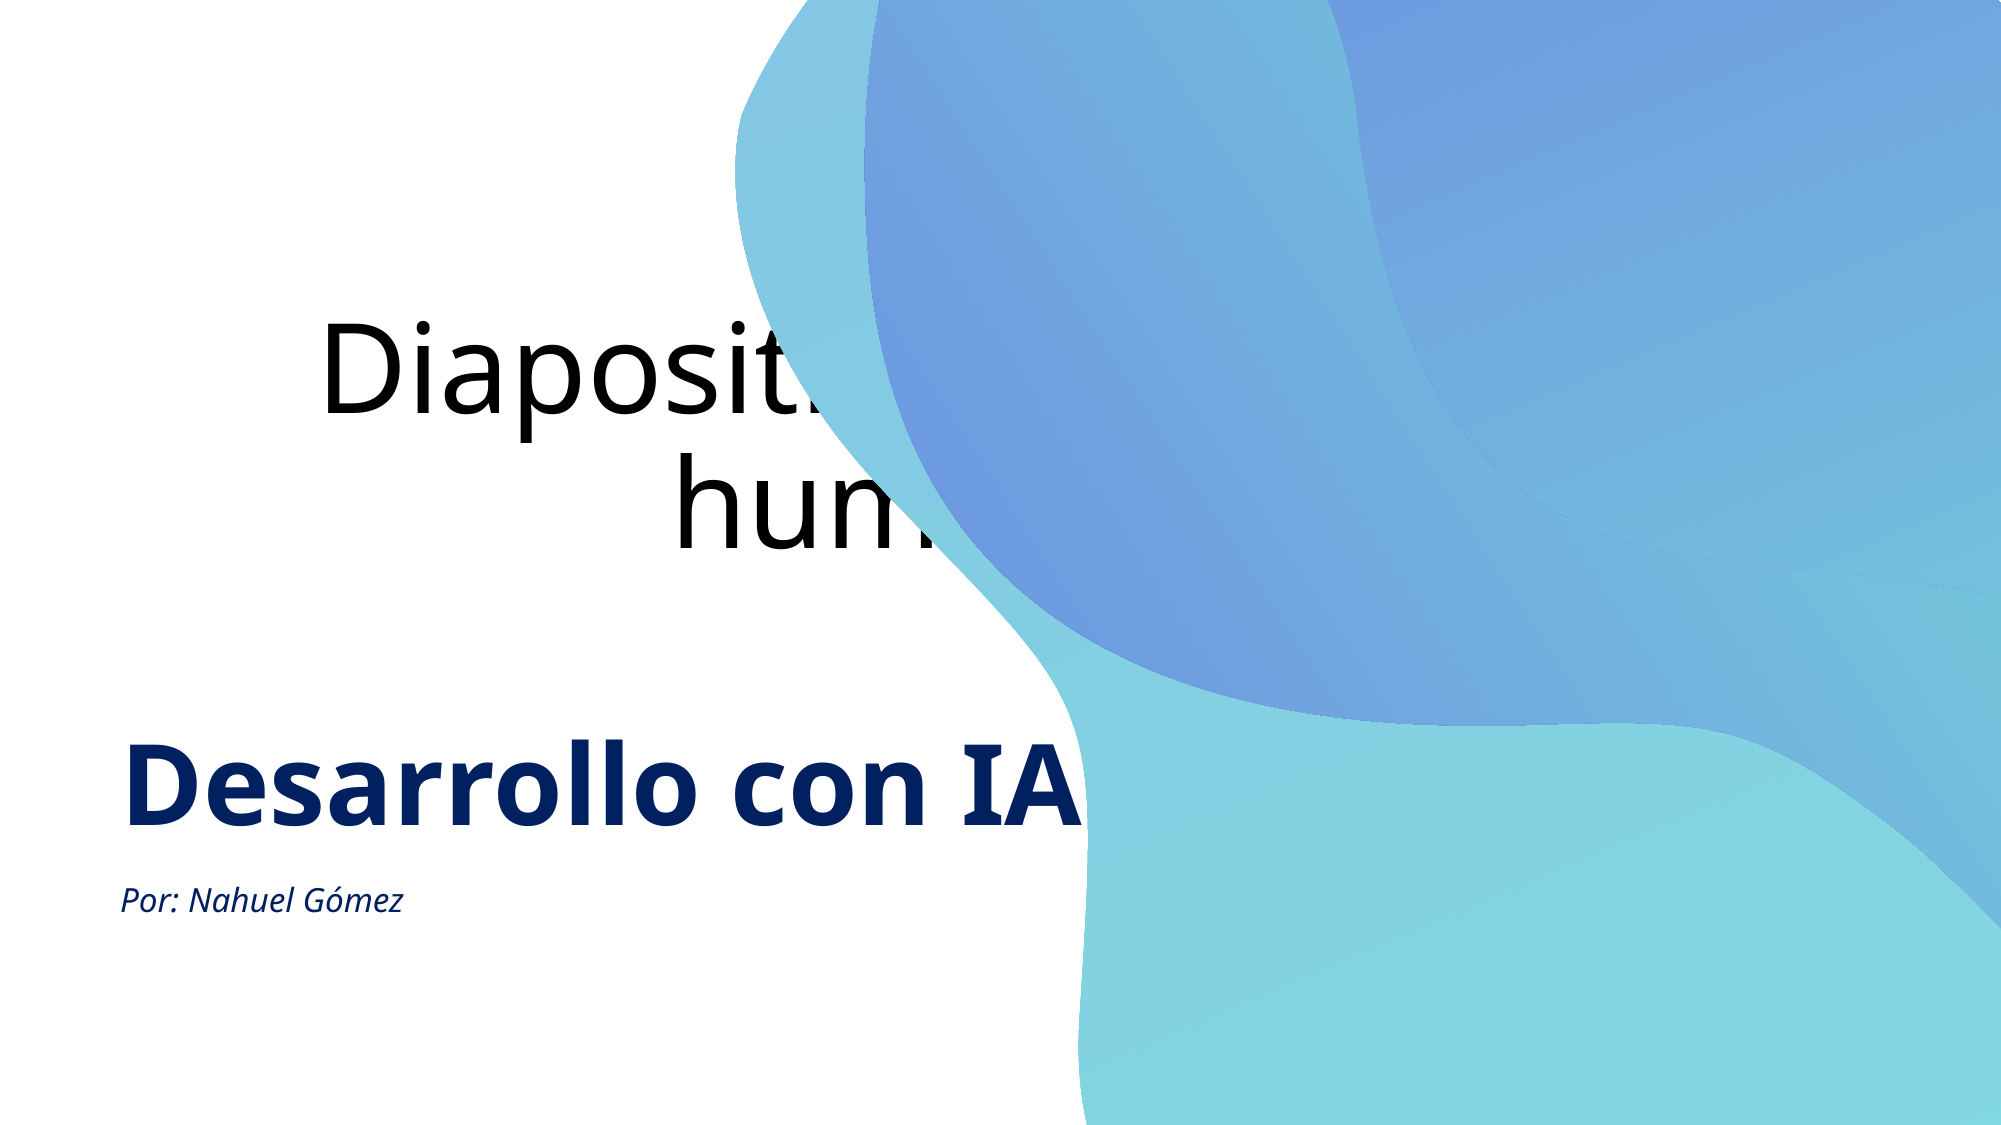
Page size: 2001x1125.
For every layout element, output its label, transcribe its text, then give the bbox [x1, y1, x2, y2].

title Diapositiva de recursos humanos 1 [249, 184, 796, 576]
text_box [796, 0, 2000, 1125]
text_box Desarrollo con IA [120, 712, 796, 849]
text_box Por: Nahuel Gómez [120, 878, 701, 919]
